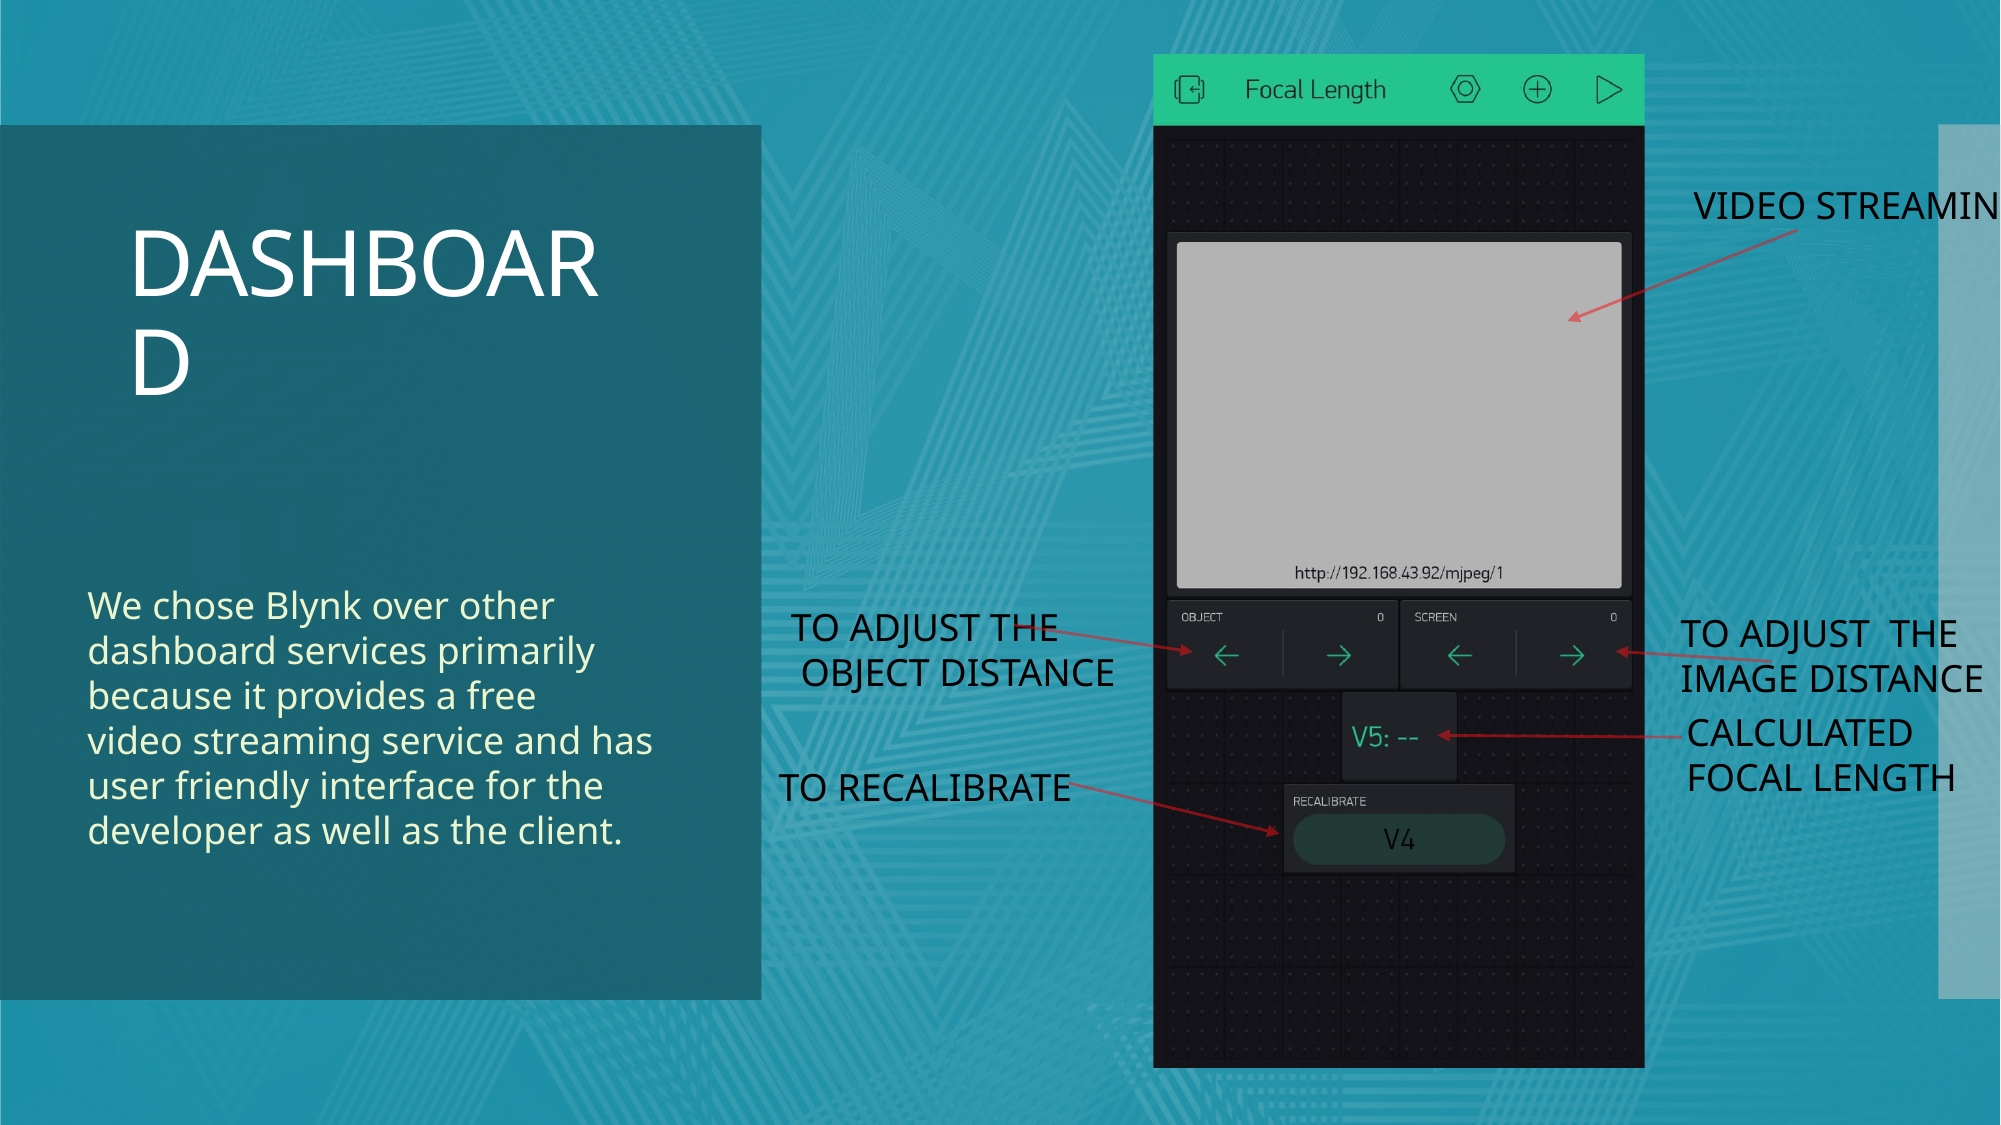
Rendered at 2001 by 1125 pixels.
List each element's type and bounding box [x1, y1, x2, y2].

picture [0, 0, 2000, 1125]
text_box [1068, 782, 1280, 835]
text_box [1615, 651, 1772, 662]
text_box [1567, 229, 1798, 322]
text_box [1013, 624, 1193, 653]
